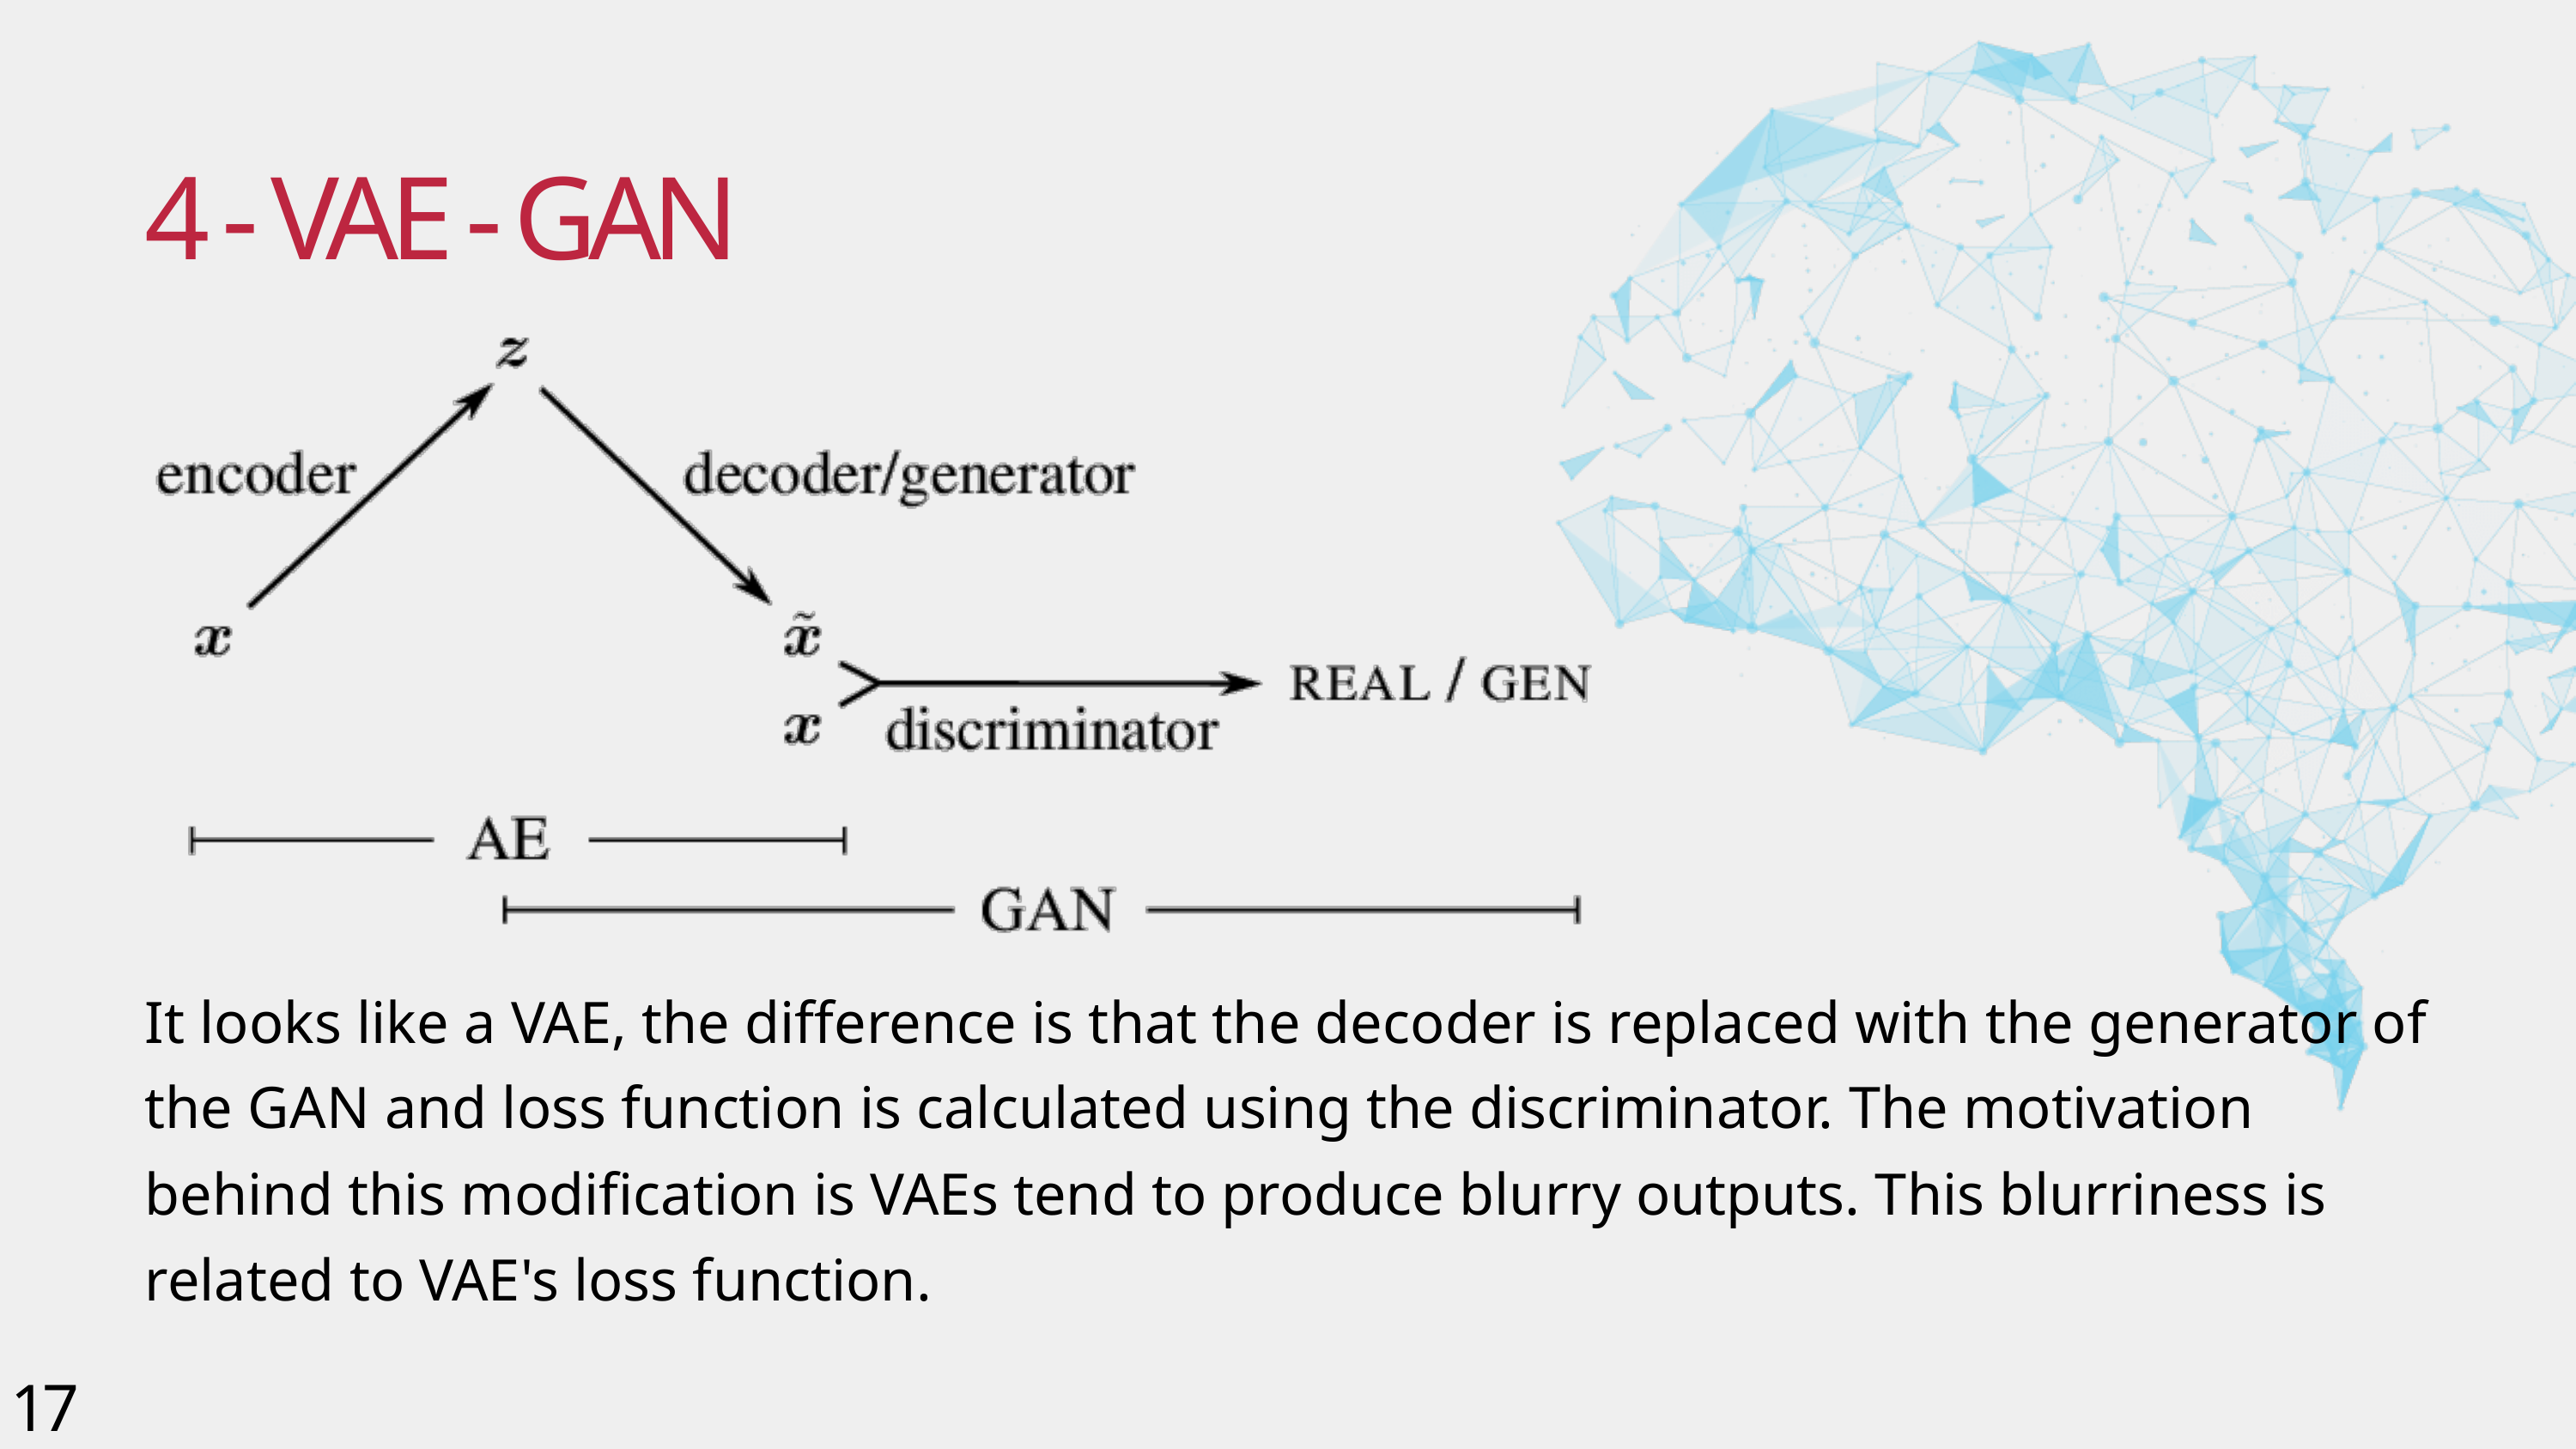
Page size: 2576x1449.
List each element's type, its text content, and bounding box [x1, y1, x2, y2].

text_box It looks like a VAE, the difference is that the decoder is replaced with the generator of the GAN and loss function is calculated using the discriminator. The motivation behind this modiﬁcation is VAEs tend to produce blurry outputs. This blurriness is related to VAE's loss function. [144, 970, 2454, 1313]
text_box 4 - VAE - GAN [144, 144, 957, 282]
text_box 17 [0, 1378, 91, 1445]
picture [144, 1, 2576, 1161]
